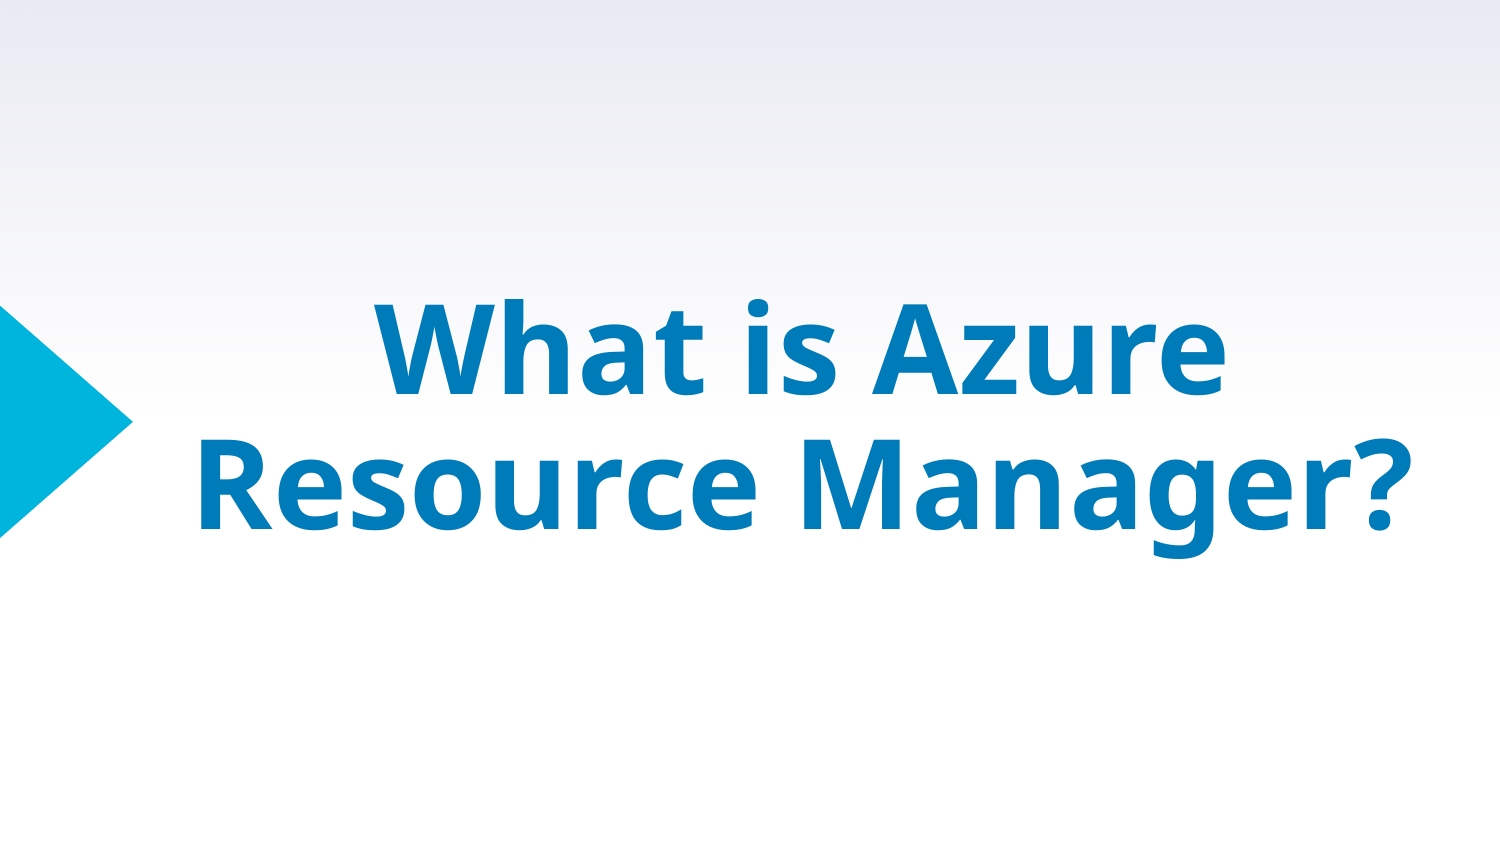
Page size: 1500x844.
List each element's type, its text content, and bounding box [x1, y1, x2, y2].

title What is Azure Resource Manager? [158, 305, 1448, 538]
